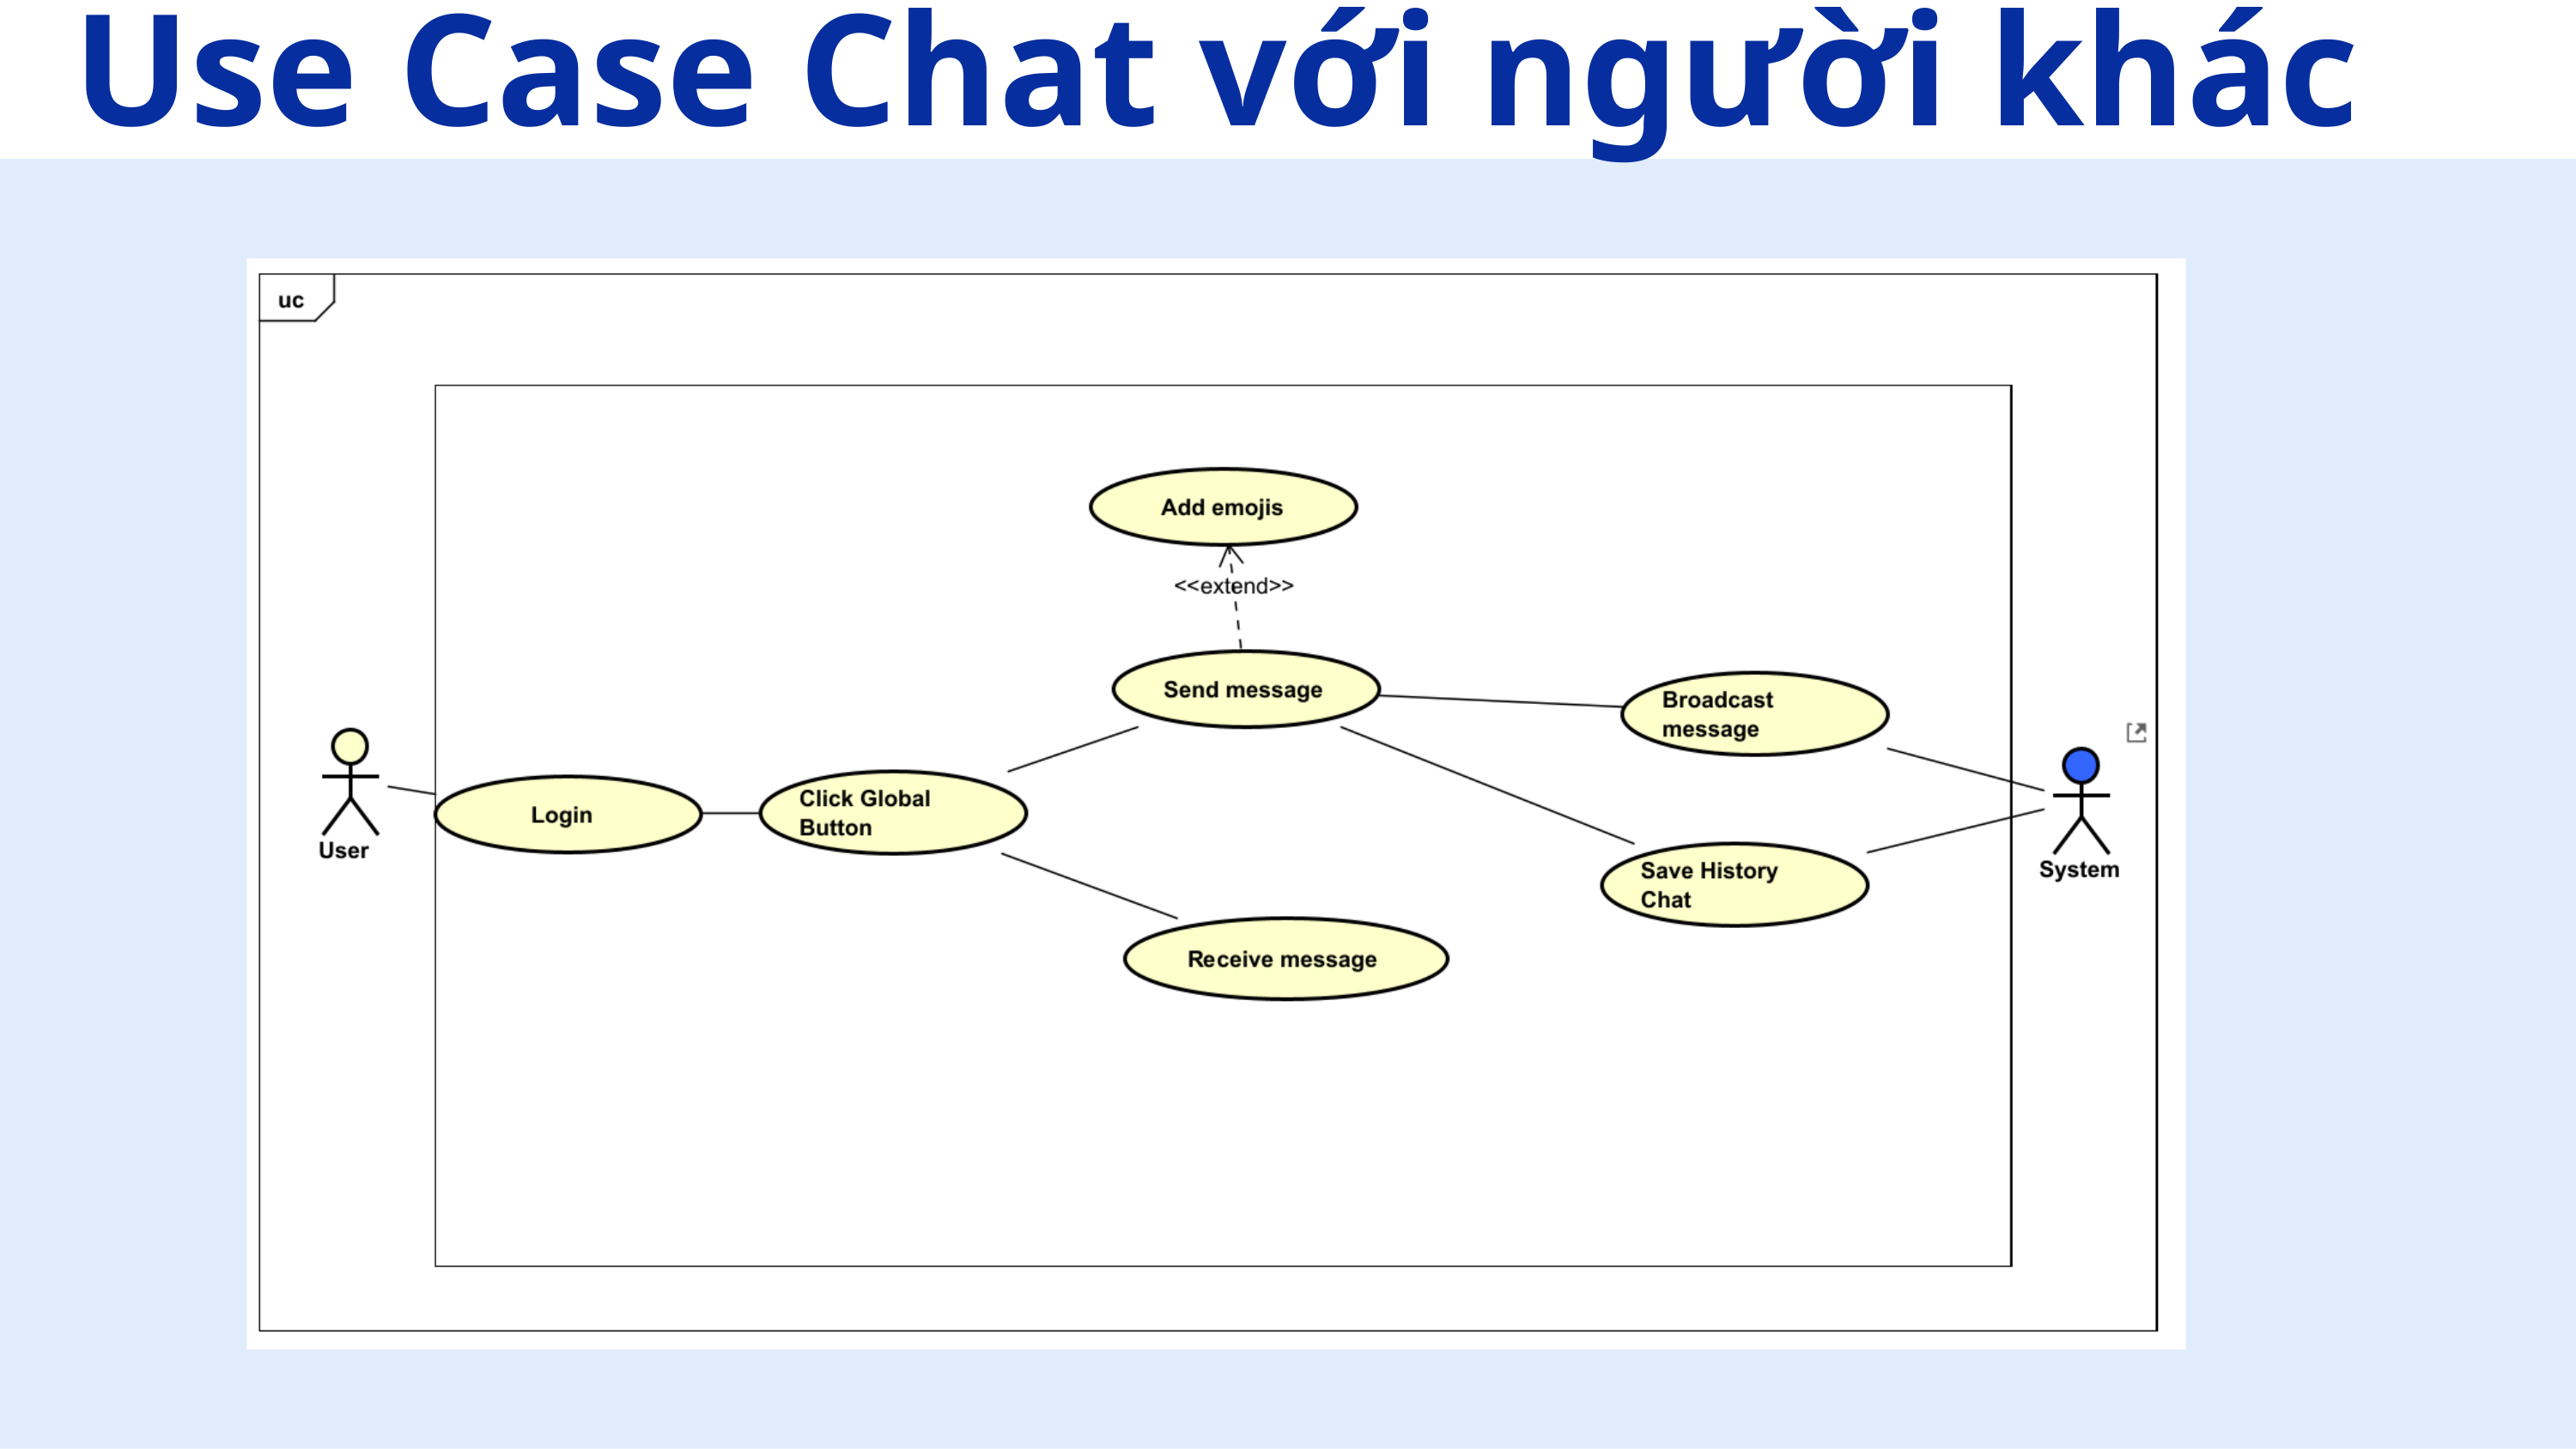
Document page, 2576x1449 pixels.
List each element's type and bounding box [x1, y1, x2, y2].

text_box [0, 0, 2476, 267]
text_box [0, 158, 2576, 1449]
